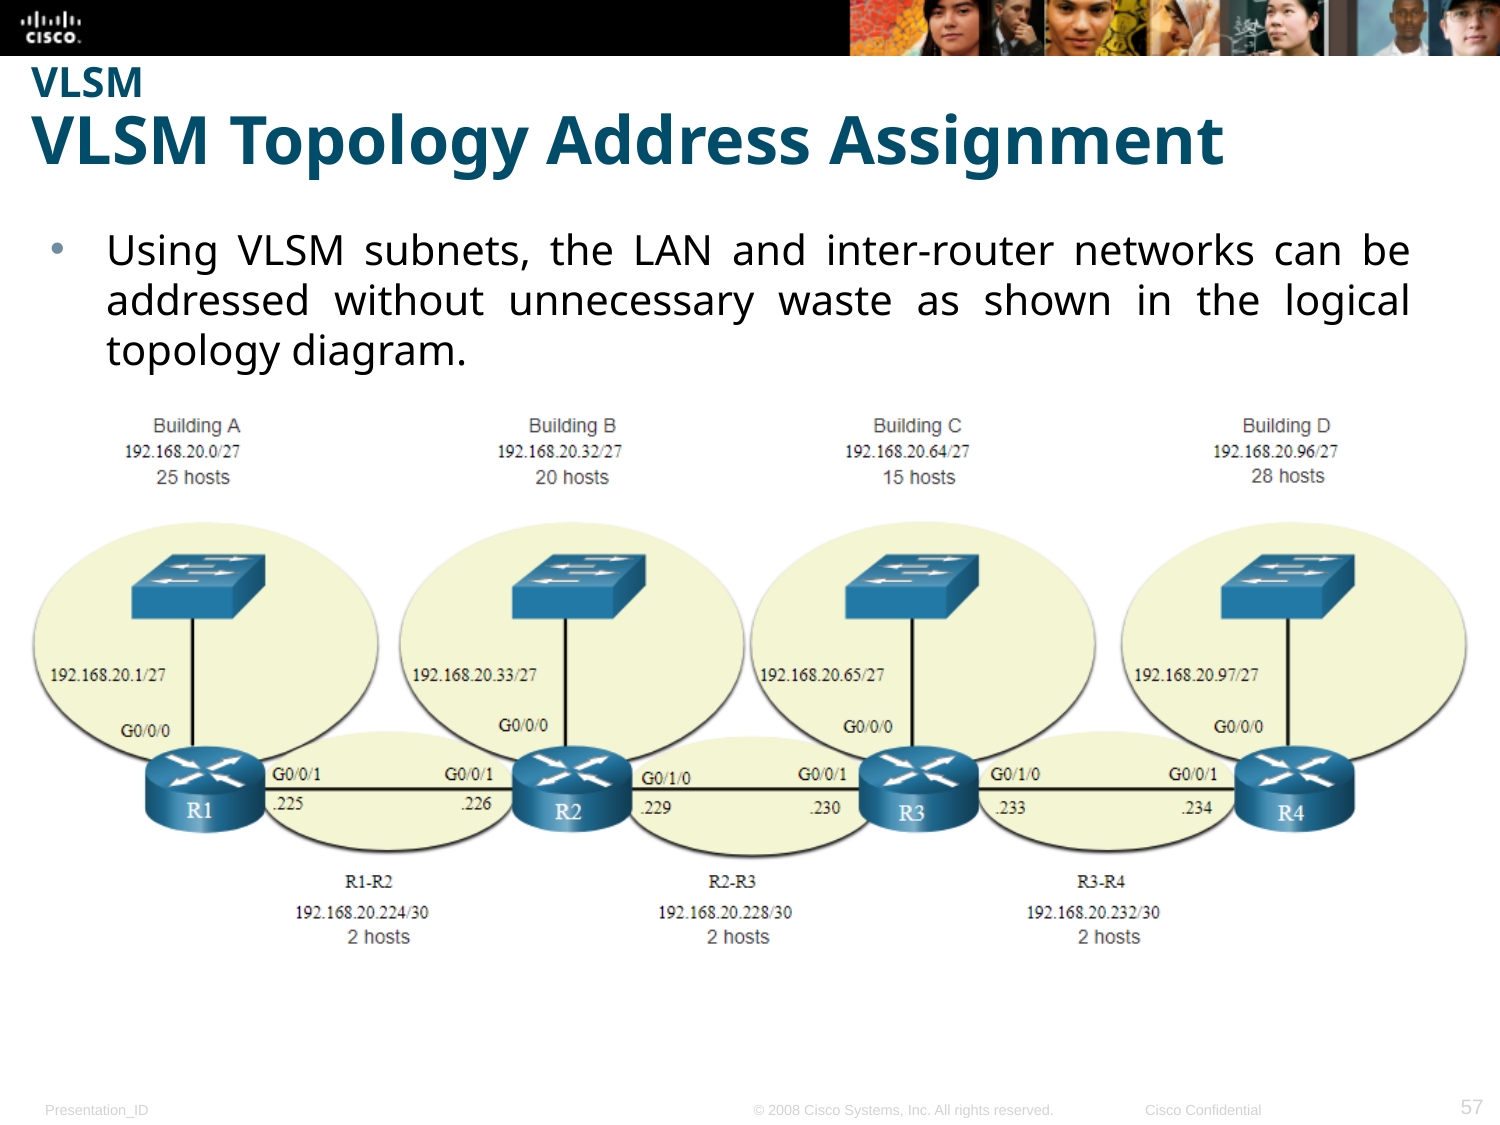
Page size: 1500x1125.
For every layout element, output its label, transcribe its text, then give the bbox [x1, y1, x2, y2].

picture [17, 399, 1483, 963]
title VLSM VLSM Topology Address Assignment [17, 65, 1387, 186]
list Using VLSM subnets, the LAN and inter-router networks can be addressed without unnecessary waste as shown in the logical topology diagram. [35, 215, 1427, 346]
picture [0, 0, 1500, 56]
